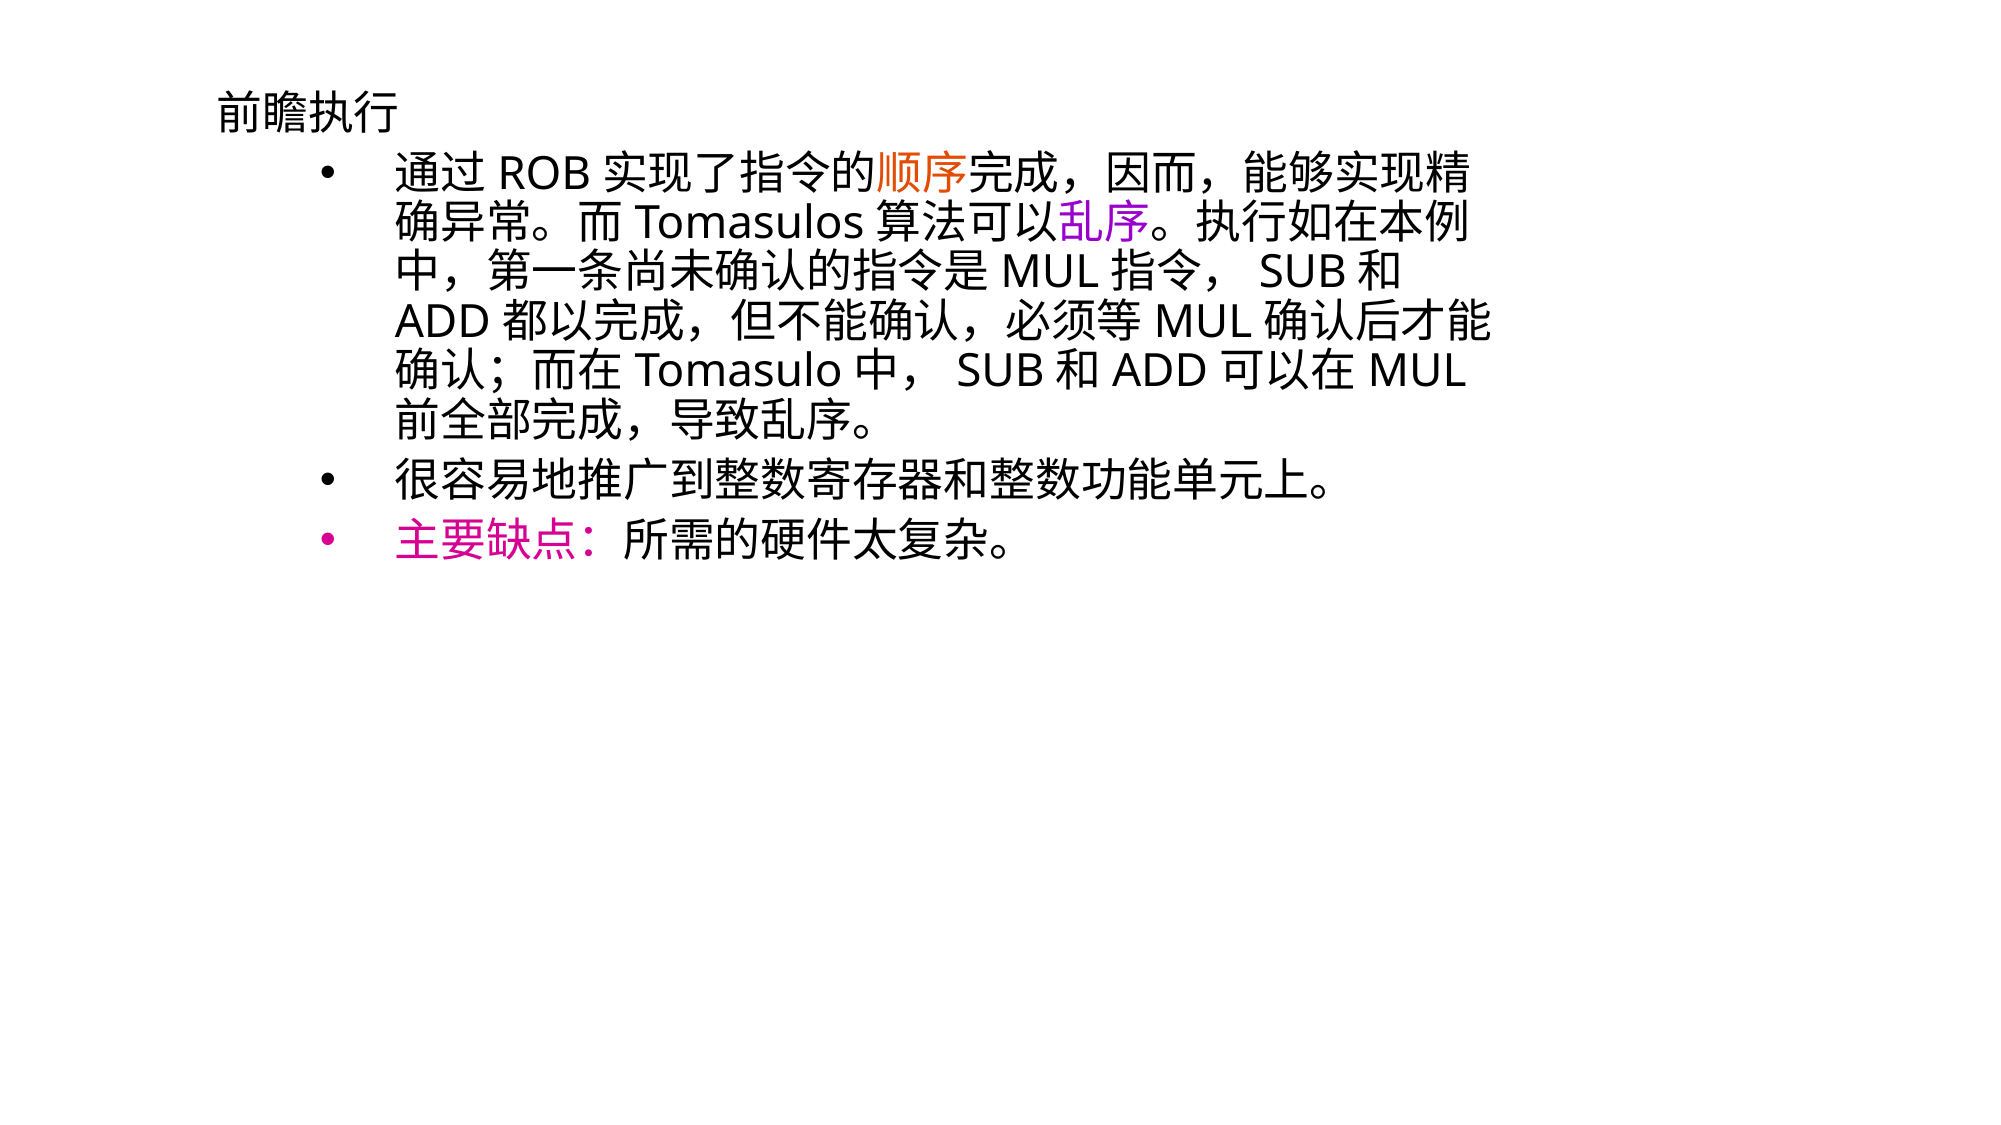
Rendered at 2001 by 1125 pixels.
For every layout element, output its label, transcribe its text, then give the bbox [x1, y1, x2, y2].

list 前瞻执行 通过ROB实现了指令的顺序完成，因而，能够实现精确异常。而Tomasulos算法可以乱序。执行如在本例中，第一条尚未确认的指令是MUL指令，SUB和ADD都以完成，但不能确认，必须等MUL确认后才能确认；而在Tomasulo中，SUB和ADD可以在MUL前全部完成，导致乱序。 很容易地推广到整数寄存器和整数功能单元上。 主要缺点：所需的硬件太复杂。 [201, 82, 1513, 850]
title [137, 59, 1863, 278]
